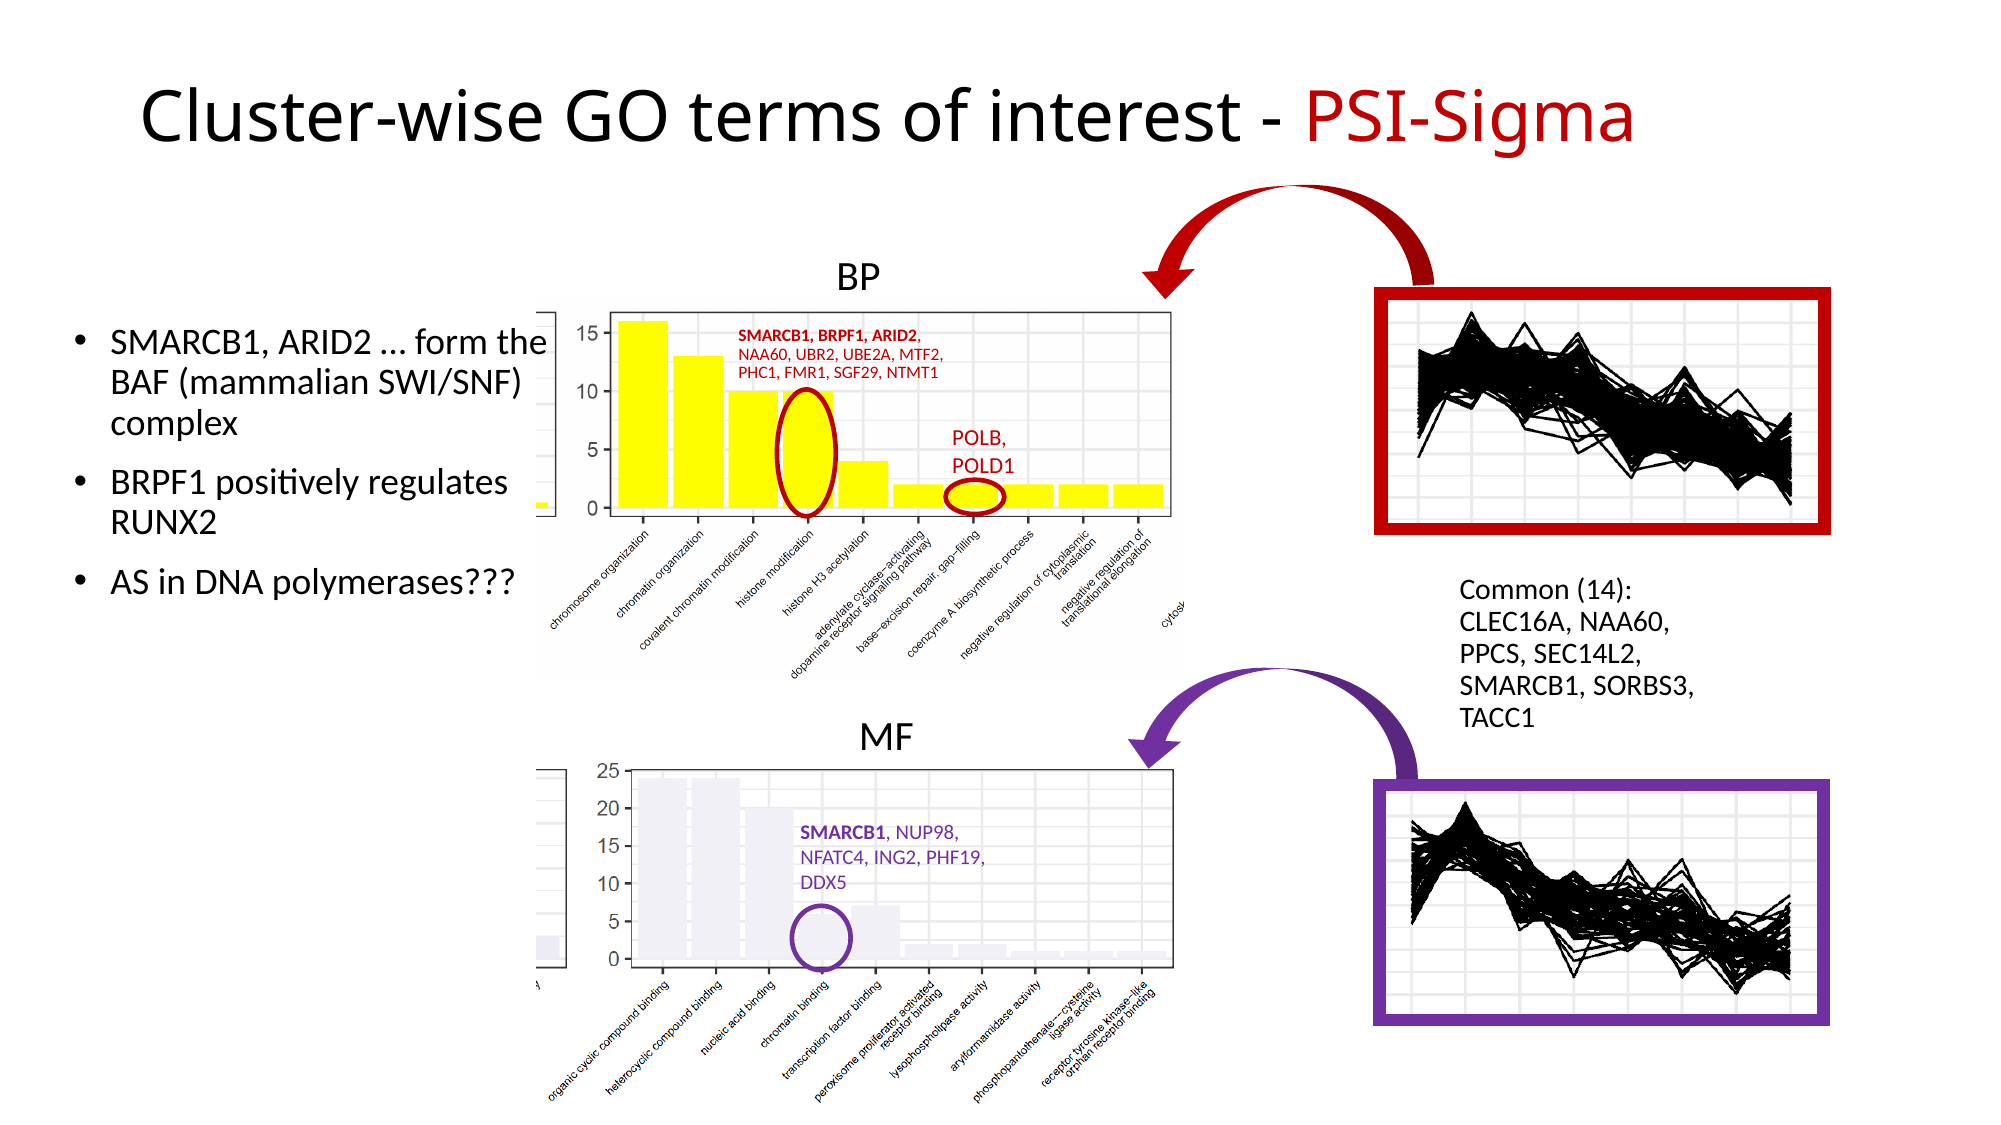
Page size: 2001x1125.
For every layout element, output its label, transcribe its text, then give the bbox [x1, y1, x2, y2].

text_box [1139, 183, 1436, 298]
list BP [821, 246, 899, 298]
title Cluster-wise GO terms of interest - PSI-Sigma [124, 45, 1850, 193]
text_box SMARCB1, ARID2 … form the BAF (mammalian SWI/SNF) complex BRPF1 positively regulates RUNX2 AS in DNA polymerases??? [58, 314, 536, 614]
picture [1378, 784, 1823, 1025]
text_box Common (14): CLEC16A, NAA60, PPCS, SEC14L2, SMARCB1, SORBS3, TACC1 [1444, 566, 1759, 743]
picture [536, 762, 1184, 1119]
picture [1378, 286, 1825, 529]
picture [536, 298, 1184, 680]
text_box MF [843, 706, 951, 762]
text_box [1125, 666, 1419, 783]
